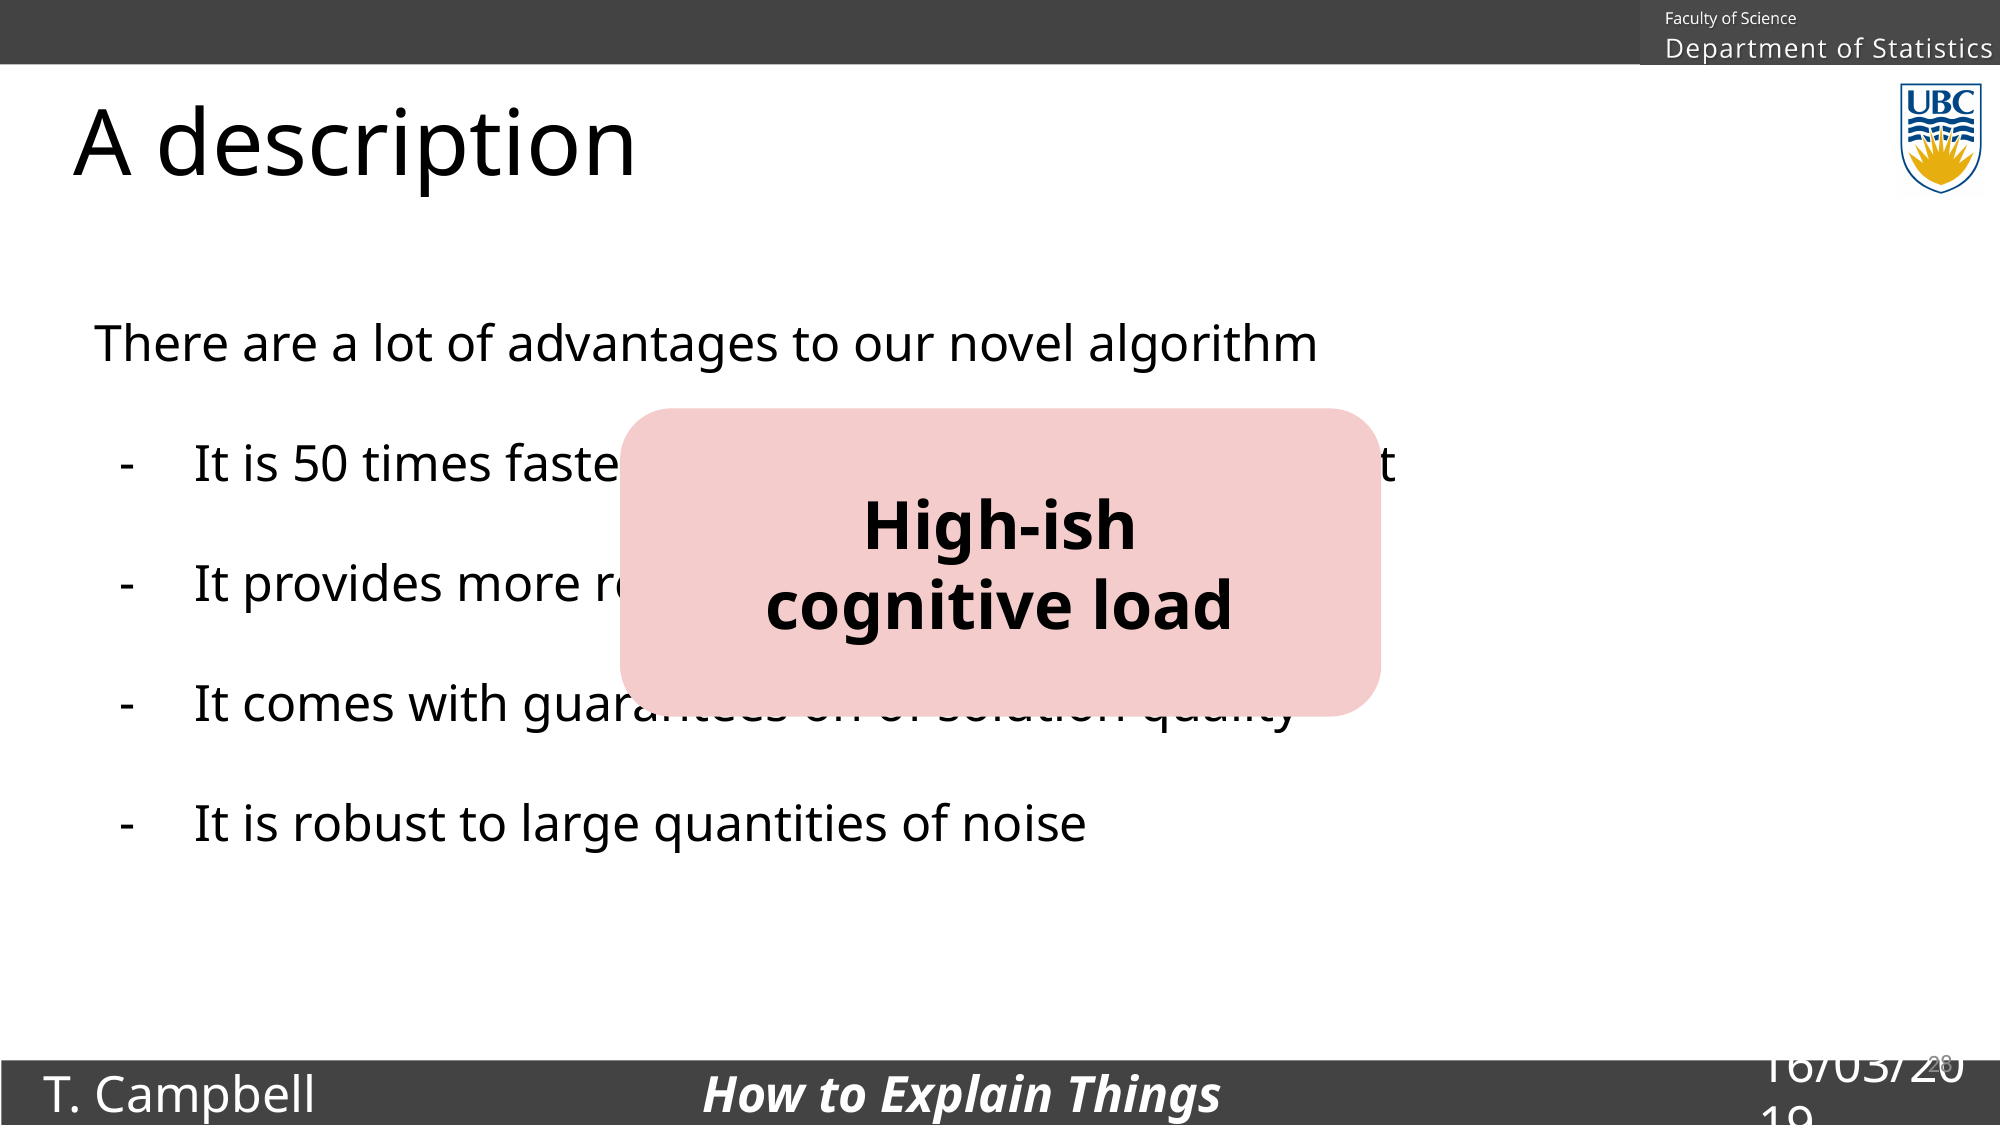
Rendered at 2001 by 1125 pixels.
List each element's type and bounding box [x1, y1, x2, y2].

text_box [0, 0, 2000, 1125]
